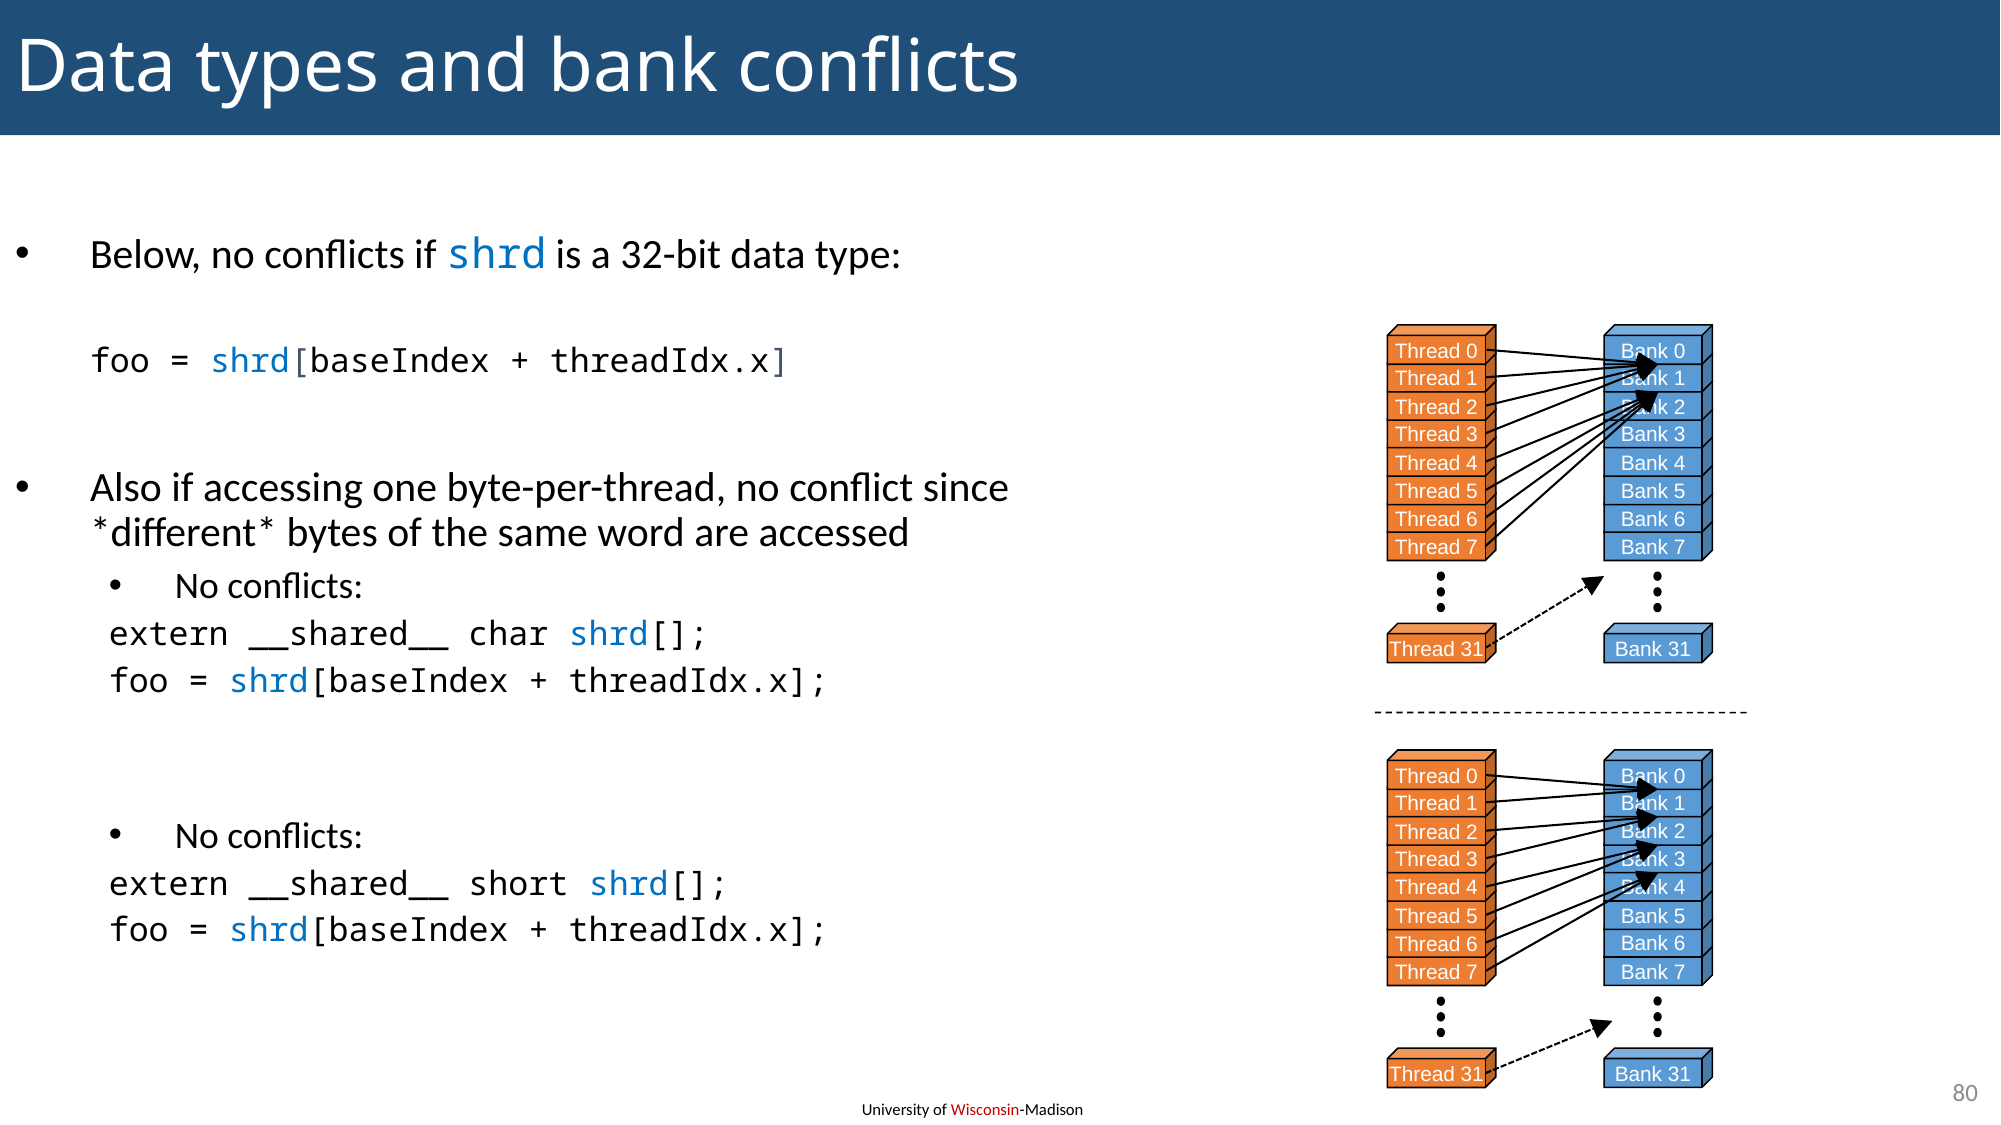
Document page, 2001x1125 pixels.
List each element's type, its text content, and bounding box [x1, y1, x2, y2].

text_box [1387, 324, 1713, 663]
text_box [1387, 749, 1713, 1088]
slide_number 80 [1879, 1069, 1994, 1114]
title Data types and bank conflicts [0, 0, 2000, 136]
list Below, no conflicts if shrd is a 32-bit data type: foo = shrd[baseIndex + threadIdx.x] Also if accessing one byte-per-thread, no conflict since *different* bytes of the same word are accessed No conflicts: extern __shared__ char shrd[]; foo = shrd[baseIndex + threadIdx.x]; No conflicts: extern __shared__ short shrd[]; foo = shrd[baseIndex + threadIdx.x]; [0, 224, 1050, 1038]
